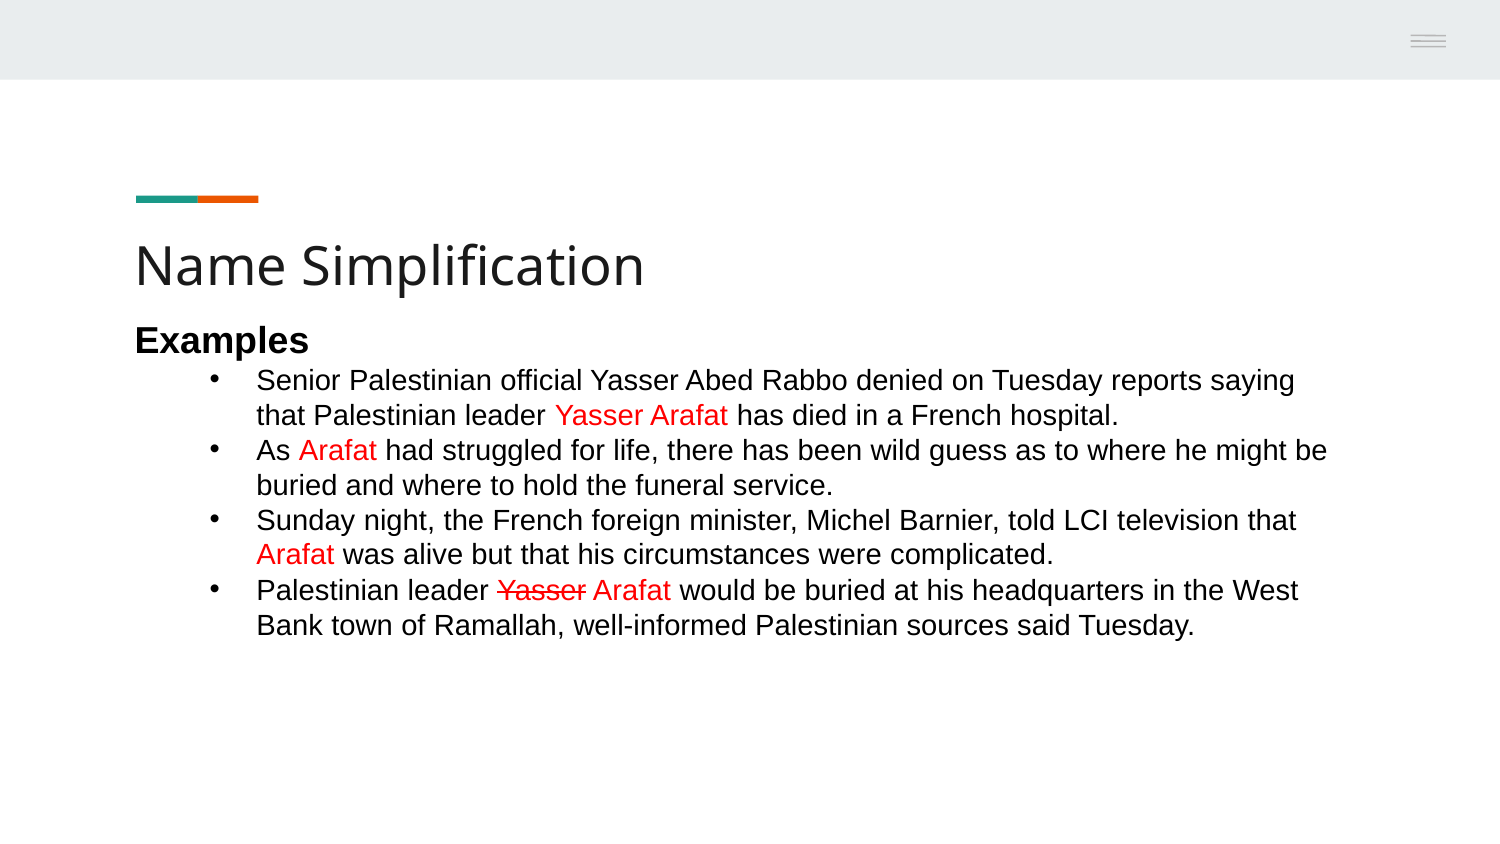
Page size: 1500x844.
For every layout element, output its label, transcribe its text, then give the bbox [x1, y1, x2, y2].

text_box Name Simplification [119, 216, 759, 301]
text_box Examples Senior Palestinian official Yasser Abed Rabbo denied on Tuesday reports saying that Palestinian leader Yasser Arafat has died in a French hospital. As Arafat had struggled for life, there has been wild guess as to where he might be buried and where to hold the funeral service. Sunday night, the French foreign minister, Michel Barnier, told LCI television that Arafat was alive but that his circumstances were complicated. Palestinian leader Yasser Arafat would be buried at his headquarters in the West Bank town of Ramallah, well-informed Palestinian sources said Tuesday. [119, 301, 1346, 457]
